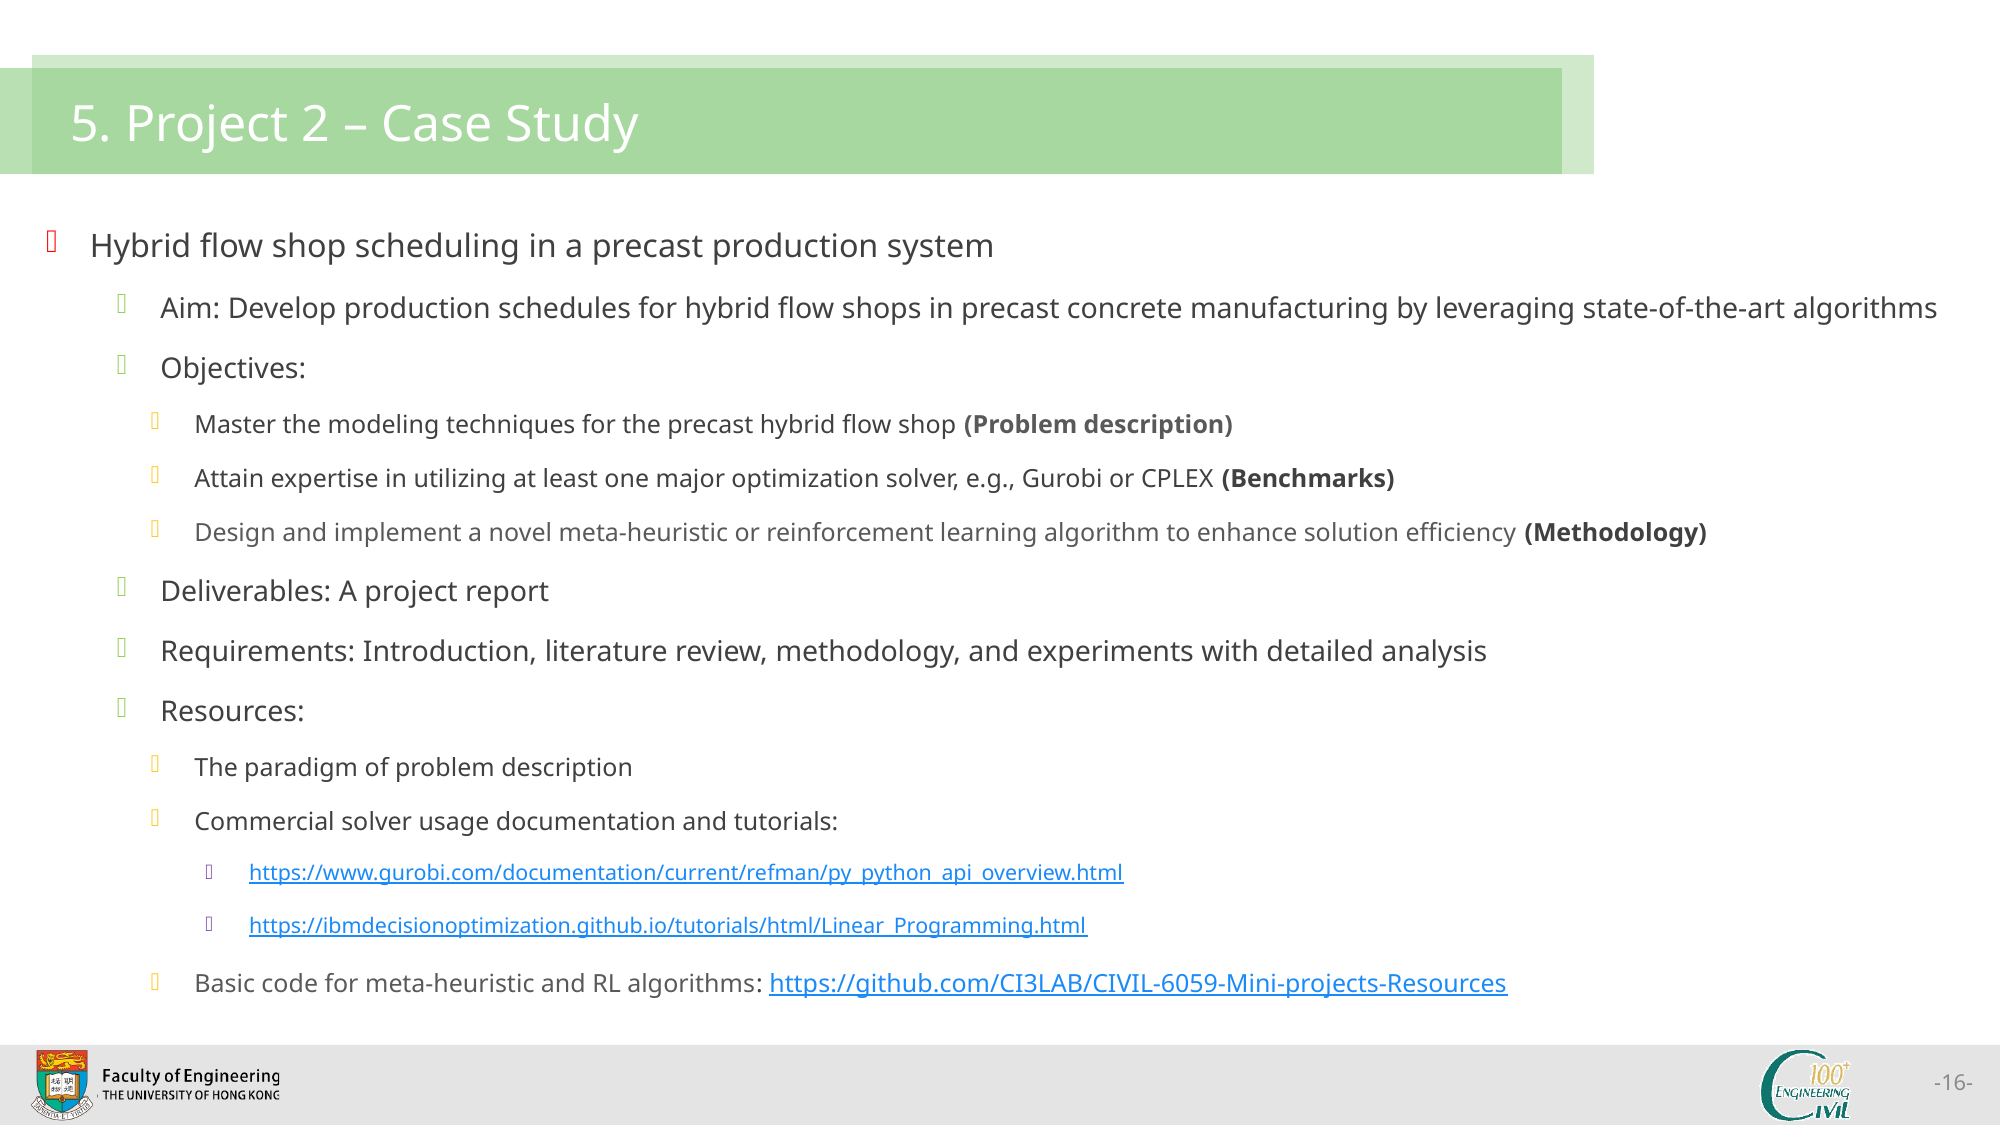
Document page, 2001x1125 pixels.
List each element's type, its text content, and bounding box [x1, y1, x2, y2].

title 5. Project 2 – Case Study [55, 88, 1561, 162]
picture [30, 1049, 93, 1121]
picture [1759, 1054, 1854, 1125]
slide_number -16- [1907, 1054, 2000, 1114]
picture [97, 1055, 280, 1108]
text_box Hybrid flow shop scheduling in a precast production system Aim: Develop production schedules for hybrid flow shops in precast concrete manufacturing by leveraging state-of-the-art algorithms Objectives: Master the modeling techniques for the precast hybrid flow shop (Problem description) Attain expertise in utilizing at least one major optimization solver, e.g., Gurobi or CPLEX (Benchmarks) Design and implement a novel meta-heuristic or reinforcement learning algorithm to enhance solution efficiency (Methodology) Deliverables: A project report Requirements: Introduction, literature review, methodology, and experiments with detailed analysis Resources: The paradigm of problem description Commercial solver usage documentation and tutorials: https://www.gurobi.com/documentation/current/refman/py_python_api_overview.html https://ibmdecisionoptimization.github.io/tutorials/html/Linear_Programming.html Basic code for meta-heuristic and RL algorithms: https://github.com/CI3LAB/CIVIL-6059-Mini-projects-Resources [31, 198, 2000, 1054]
